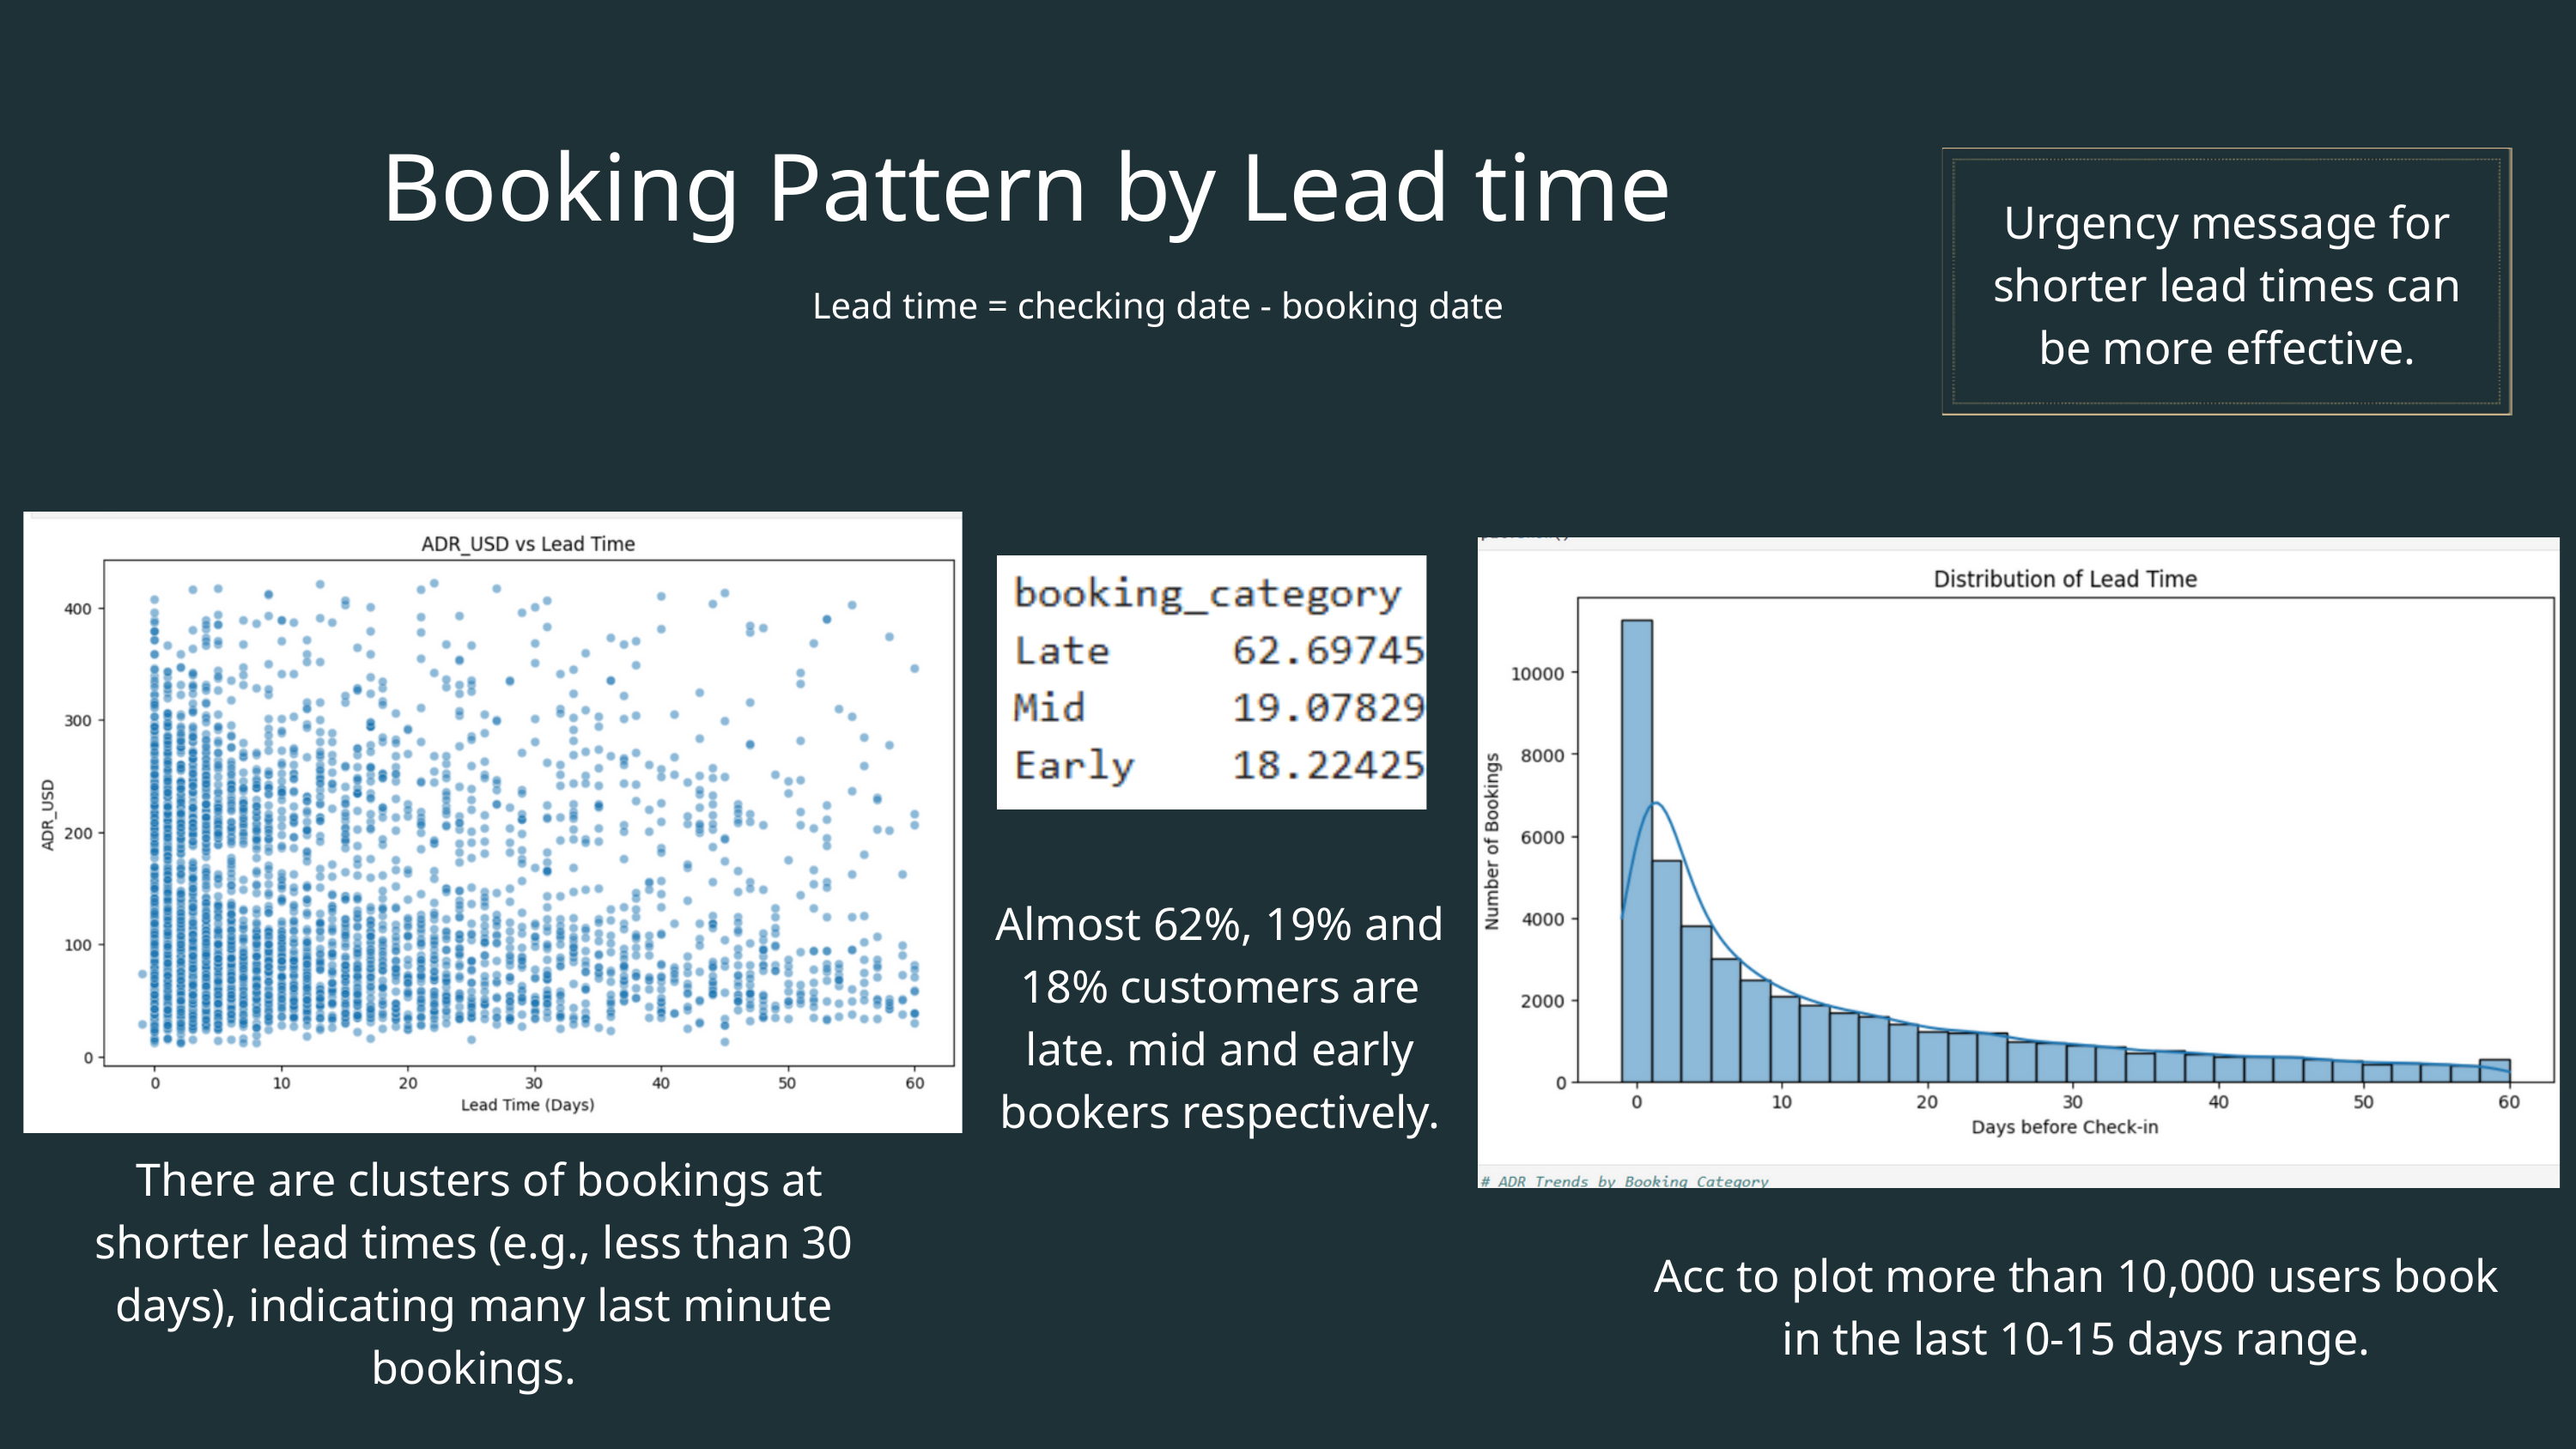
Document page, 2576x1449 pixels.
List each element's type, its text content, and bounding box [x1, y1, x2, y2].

text_box [1478, 537, 2561, 1188]
text_box [996, 555, 1427, 809]
text_box Almost 62%, 19% and 18% customers are late. mid and early bookers respectively. [980, 887, 1461, 1137]
text_box [1941, 148, 2512, 415]
text_box Urgency message for shorter lead times can be more effective. [1986, 185, 2468, 373]
text_box There are clusters of bookings at shorter lead times (e.g., less than 30 days), indicating many last minute bookings. [61, 1143, 888, 1394]
text_box Acc to plot more than 10,000 users book in the last 10-15 days range. [1641, 1238, 2512, 1364]
text_box Booking Pattern by Lead time [356, 109, 1782, 240]
text_box [23, 512, 963, 1133]
text_box Lead time = checking date - booking date [535, 276, 1781, 326]
